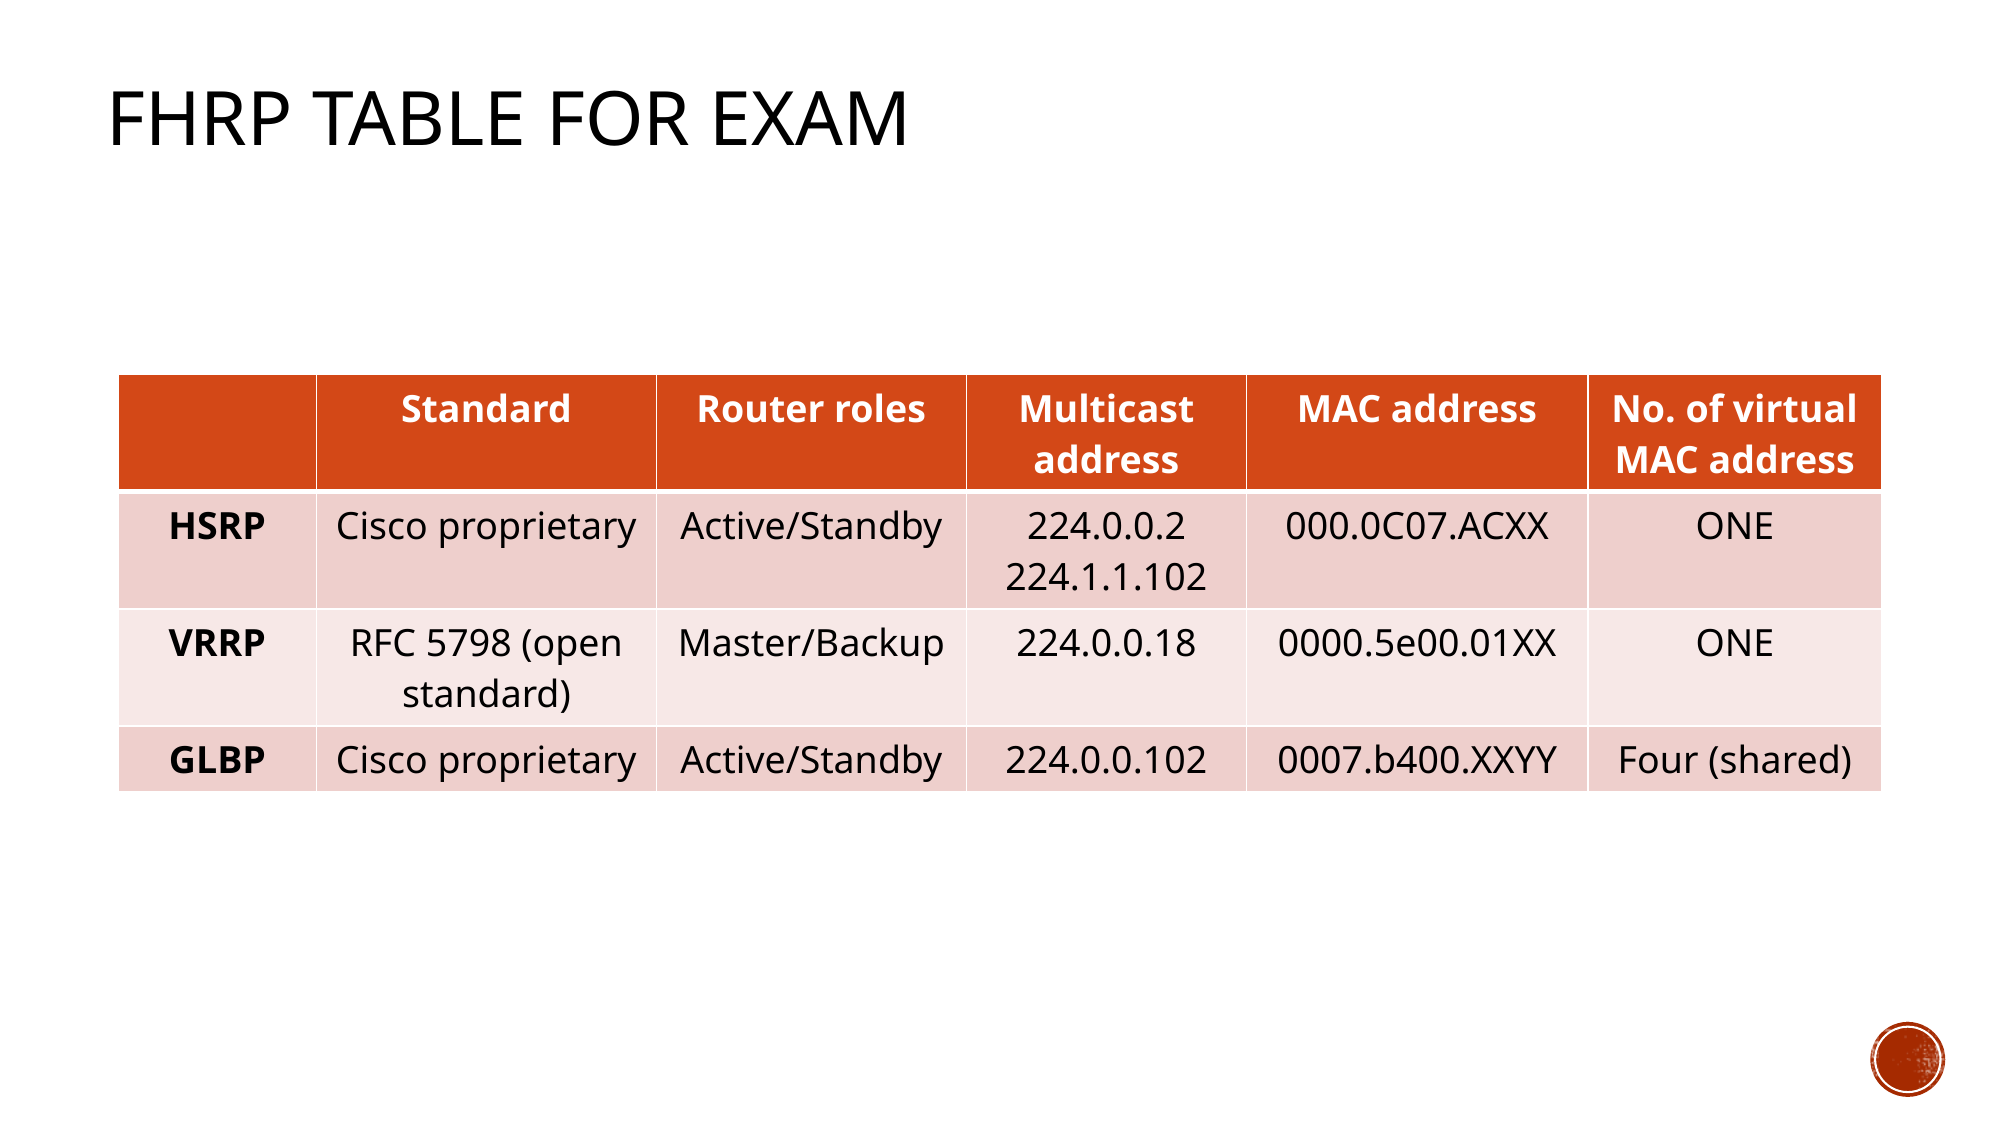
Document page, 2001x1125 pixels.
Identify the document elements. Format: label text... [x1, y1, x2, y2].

table_cell 0007.b400.XXYY [1247, 727, 1587, 791]
table_header Multicast address [967, 375, 1246, 489]
table_header MAC address [1247, 375, 1587, 489]
table_cell GLBP [119, 727, 316, 791]
table_cell Four (shared) [1589, 727, 1881, 791]
title FHRP table for exam [91, 36, 1856, 206]
table_cell ONE [1589, 494, 1881, 608]
table_cell Cisco proprietary [317, 727, 656, 791]
table_cell Active/Standby [657, 494, 966, 608]
table_cell 224.0.0.18 [967, 610, 1246, 725]
table_cell RFC 5798 (open standard) [317, 610, 656, 725]
table_cell Active/Standby [657, 727, 966, 791]
table_cell 224.0.0.102 [967, 727, 1246, 791]
table_header Standard [317, 375, 656, 489]
table_cell 0000.5e00.01XX [1247, 610, 1587, 725]
table_header [119, 375, 316, 489]
table_cell HSRP [119, 494, 316, 608]
table_cell VRRP [119, 610, 316, 725]
table_cell Master/Backup [657, 610, 966, 725]
table_header No. of virtual MAC address [1589, 375, 1881, 489]
table_cell 224.0.0.2 224.1.1.102 [967, 494, 1246, 608]
table_cell Cisco proprietary [317, 494, 656, 608]
table_cell 000.0C07.ACXX [1247, 494, 1587, 608]
table_header Router roles [657, 375, 966, 489]
table_cell ONE [1589, 610, 1881, 725]
